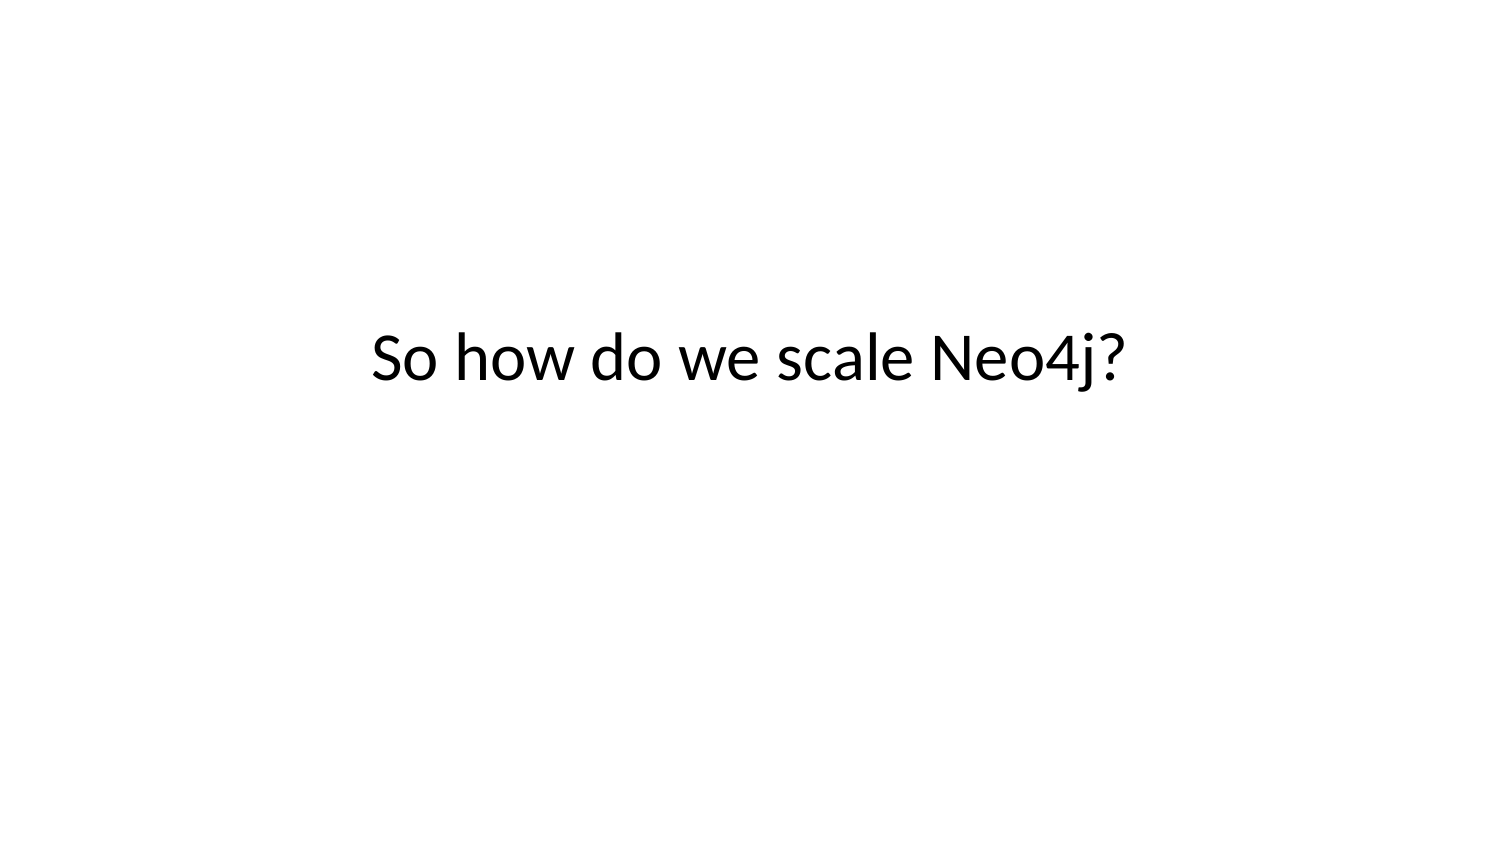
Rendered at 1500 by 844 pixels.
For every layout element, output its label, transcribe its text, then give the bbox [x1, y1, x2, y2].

title So how do we scale Neo4j? [112, 262, 1388, 443]
